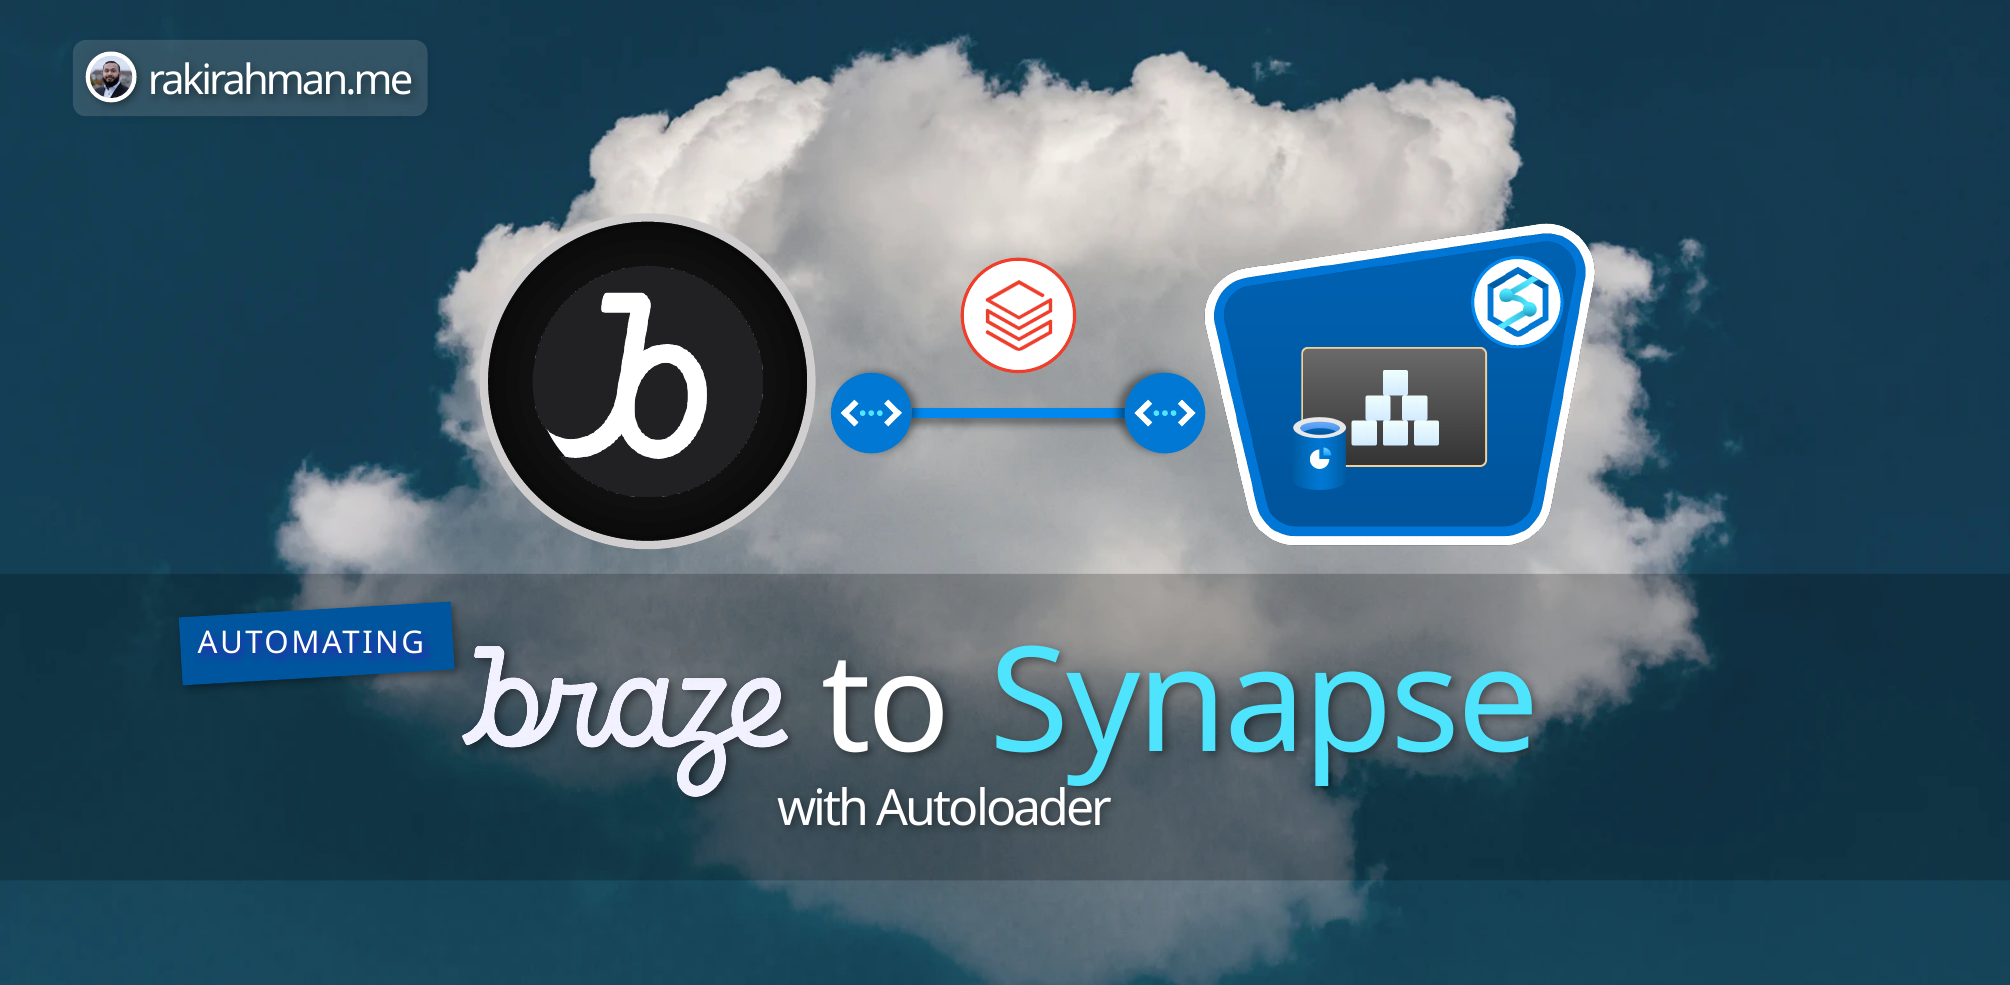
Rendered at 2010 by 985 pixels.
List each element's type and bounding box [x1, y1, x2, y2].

picture [0, 0, 2010, 985]
text_box [462, 598, 1617, 844]
text_box [72, 30, 441, 127]
text_box [483, 217, 1596, 546]
text_box [180, 576, 507, 706]
